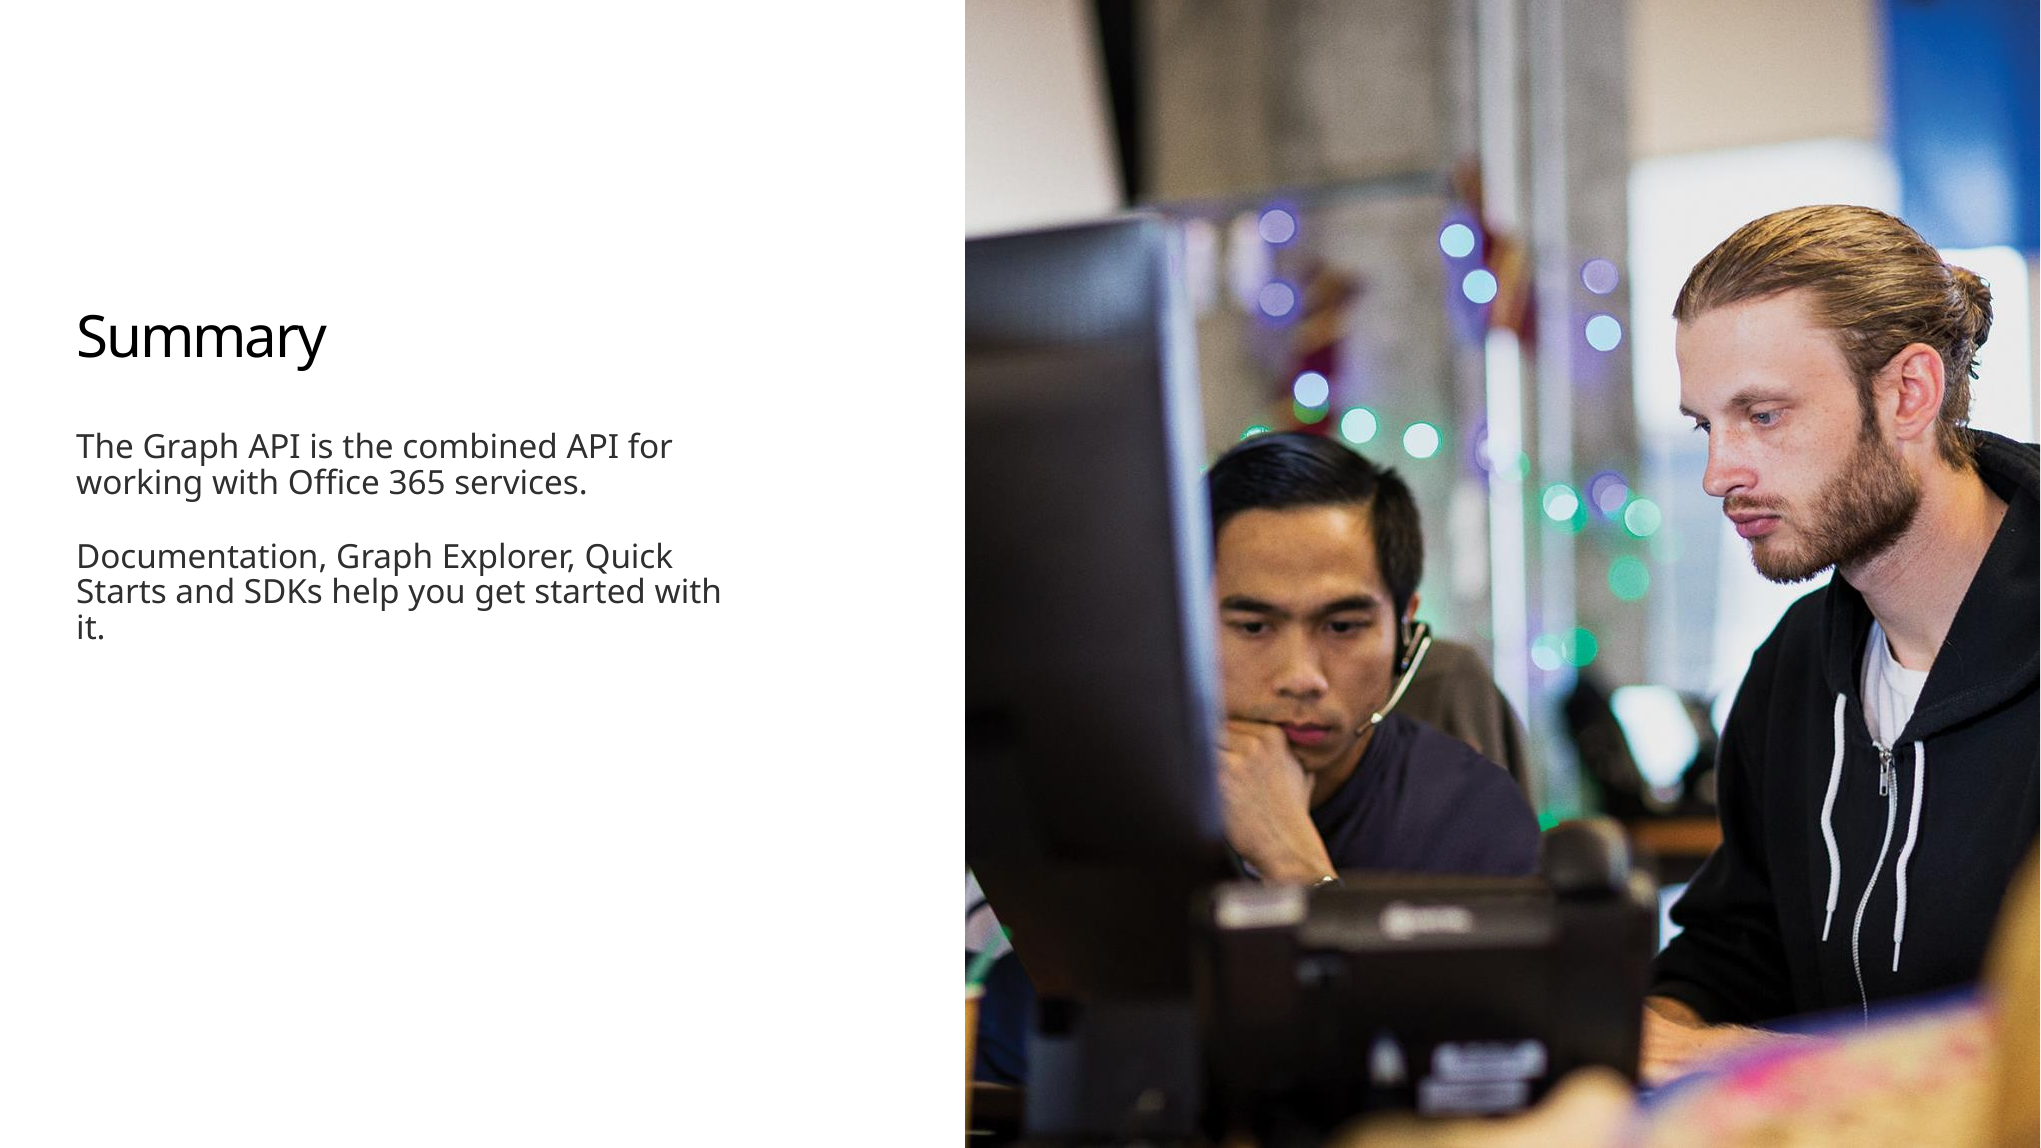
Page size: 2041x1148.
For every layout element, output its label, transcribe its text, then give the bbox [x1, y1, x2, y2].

picture [965, 0, 2041, 1148]
title Summary [76, 302, 965, 370]
text_box The Graph API is the combined API for working with Office 365 services. Documentation, Graph Explorer, Quick Starts and SDKs help you get started with it. [76, 430, 747, 648]
